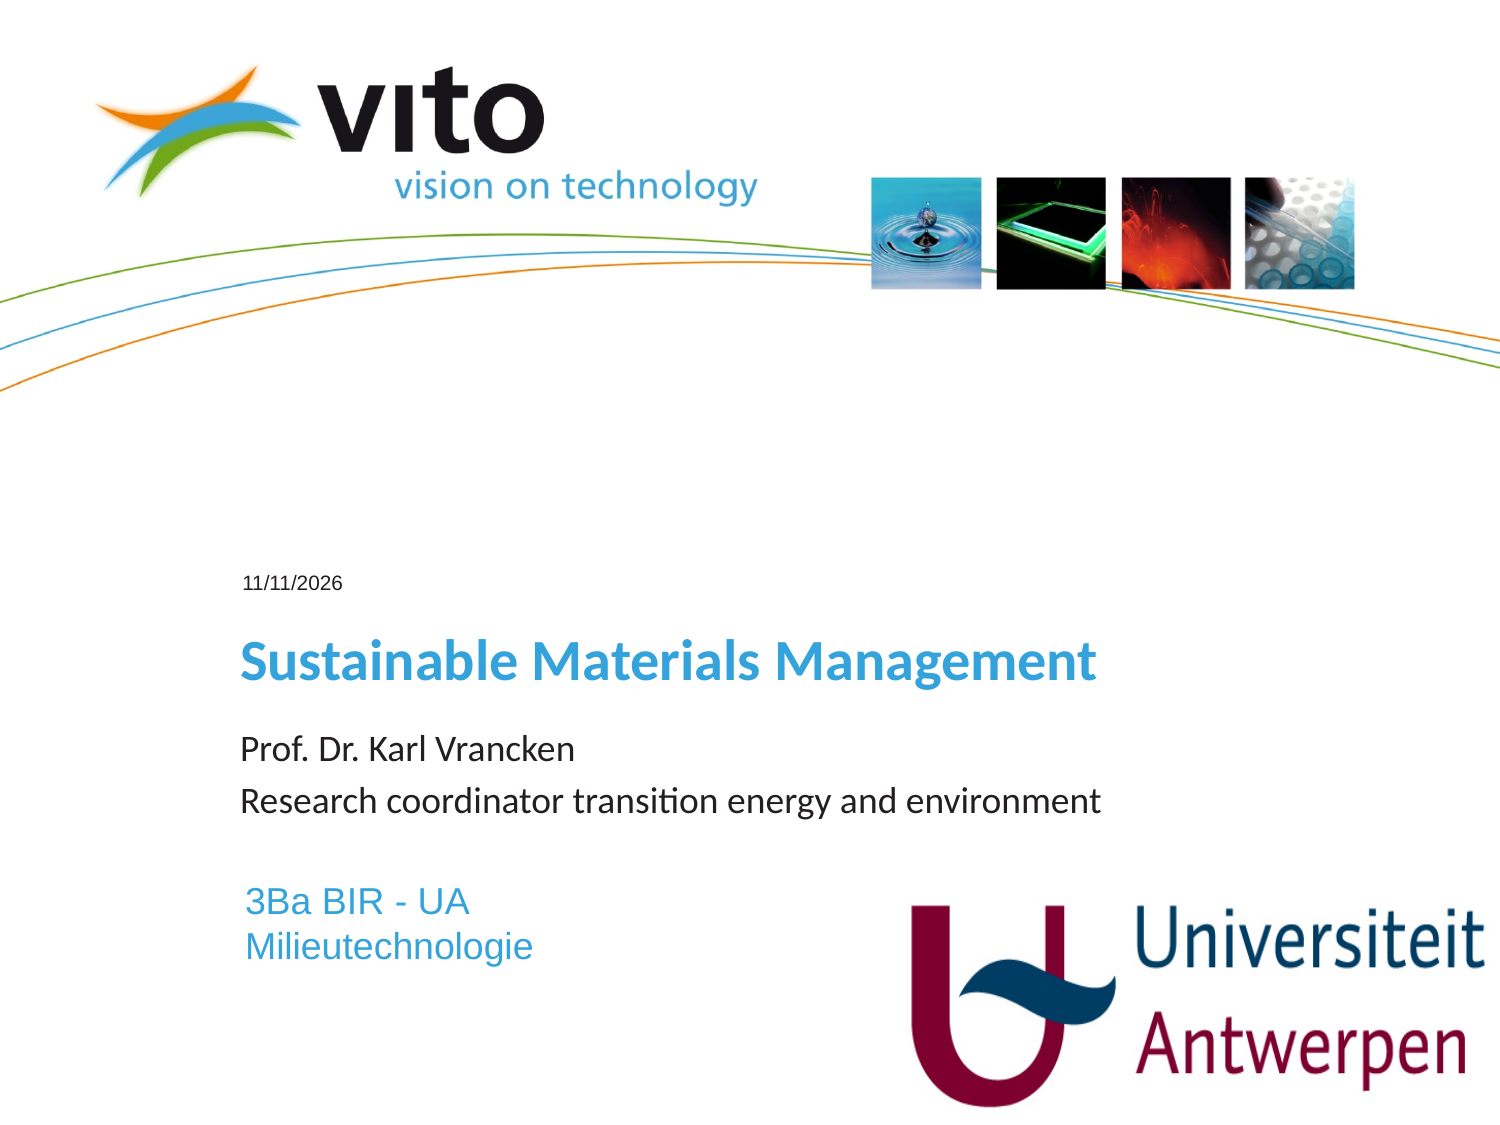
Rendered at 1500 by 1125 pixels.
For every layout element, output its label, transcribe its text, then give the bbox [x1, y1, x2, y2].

picture [897, 888, 1500, 1125]
subtitle Prof. Dr. Karl Vrancken Research coordinator transition energy and environment [224, 715, 1276, 796]
text_box 3Ba BIR - UA Milieutechnologie [230, 869, 641, 975]
title Sustainable Materials Management [224, 597, 1271, 715]
picture [0, 0, 1500, 408]
